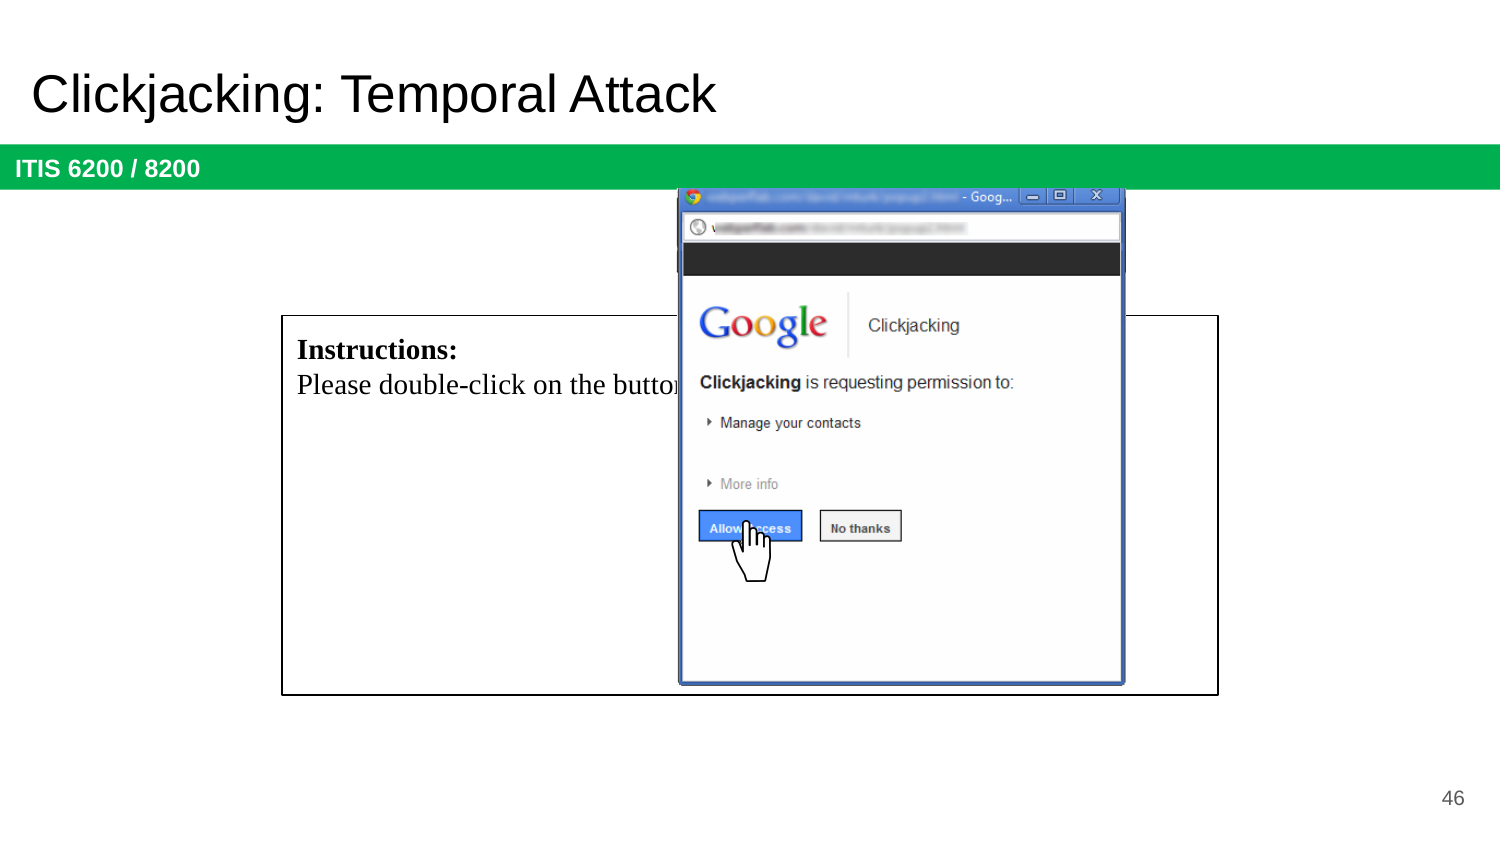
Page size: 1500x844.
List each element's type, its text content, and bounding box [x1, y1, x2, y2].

text_box Instructions: Please double-click on the button below to continue to your content Click here [281, 315, 1219, 696]
title Clickjacking: Temporal Attack [16, 44, 1415, 139]
picture [676, 188, 1127, 686]
slide_number 46 [1389, 764, 1480, 830]
